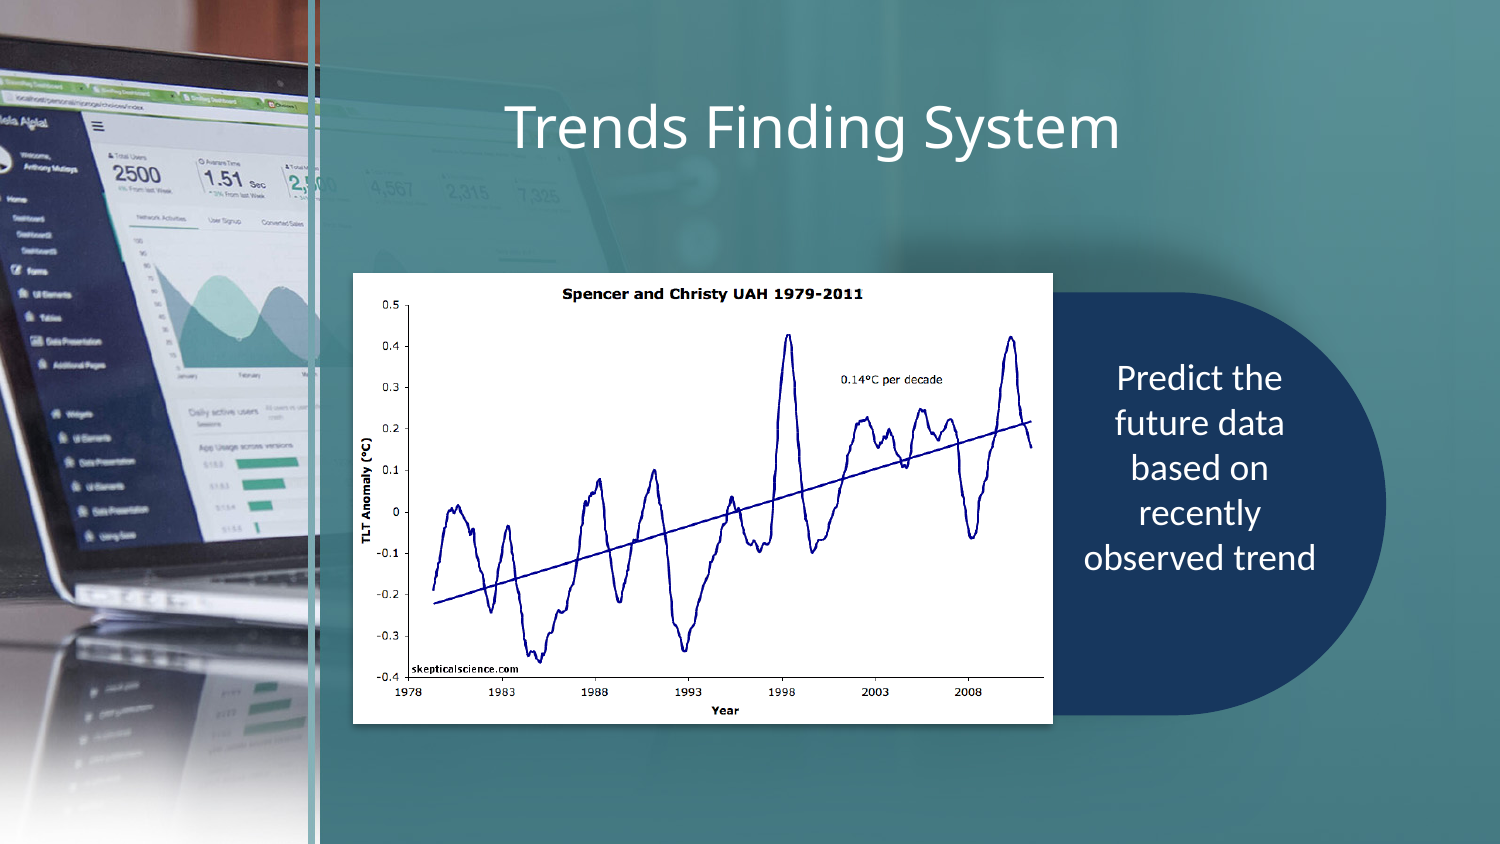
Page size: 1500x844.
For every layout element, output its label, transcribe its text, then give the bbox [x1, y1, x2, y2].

text_box [1057, 290, 1389, 718]
title Trends Finding System [280, 19, 1345, 168]
picture [0, 0, 1500, 844]
text_box Predict the future data based on recently observed trend [1063, 345, 1337, 586]
